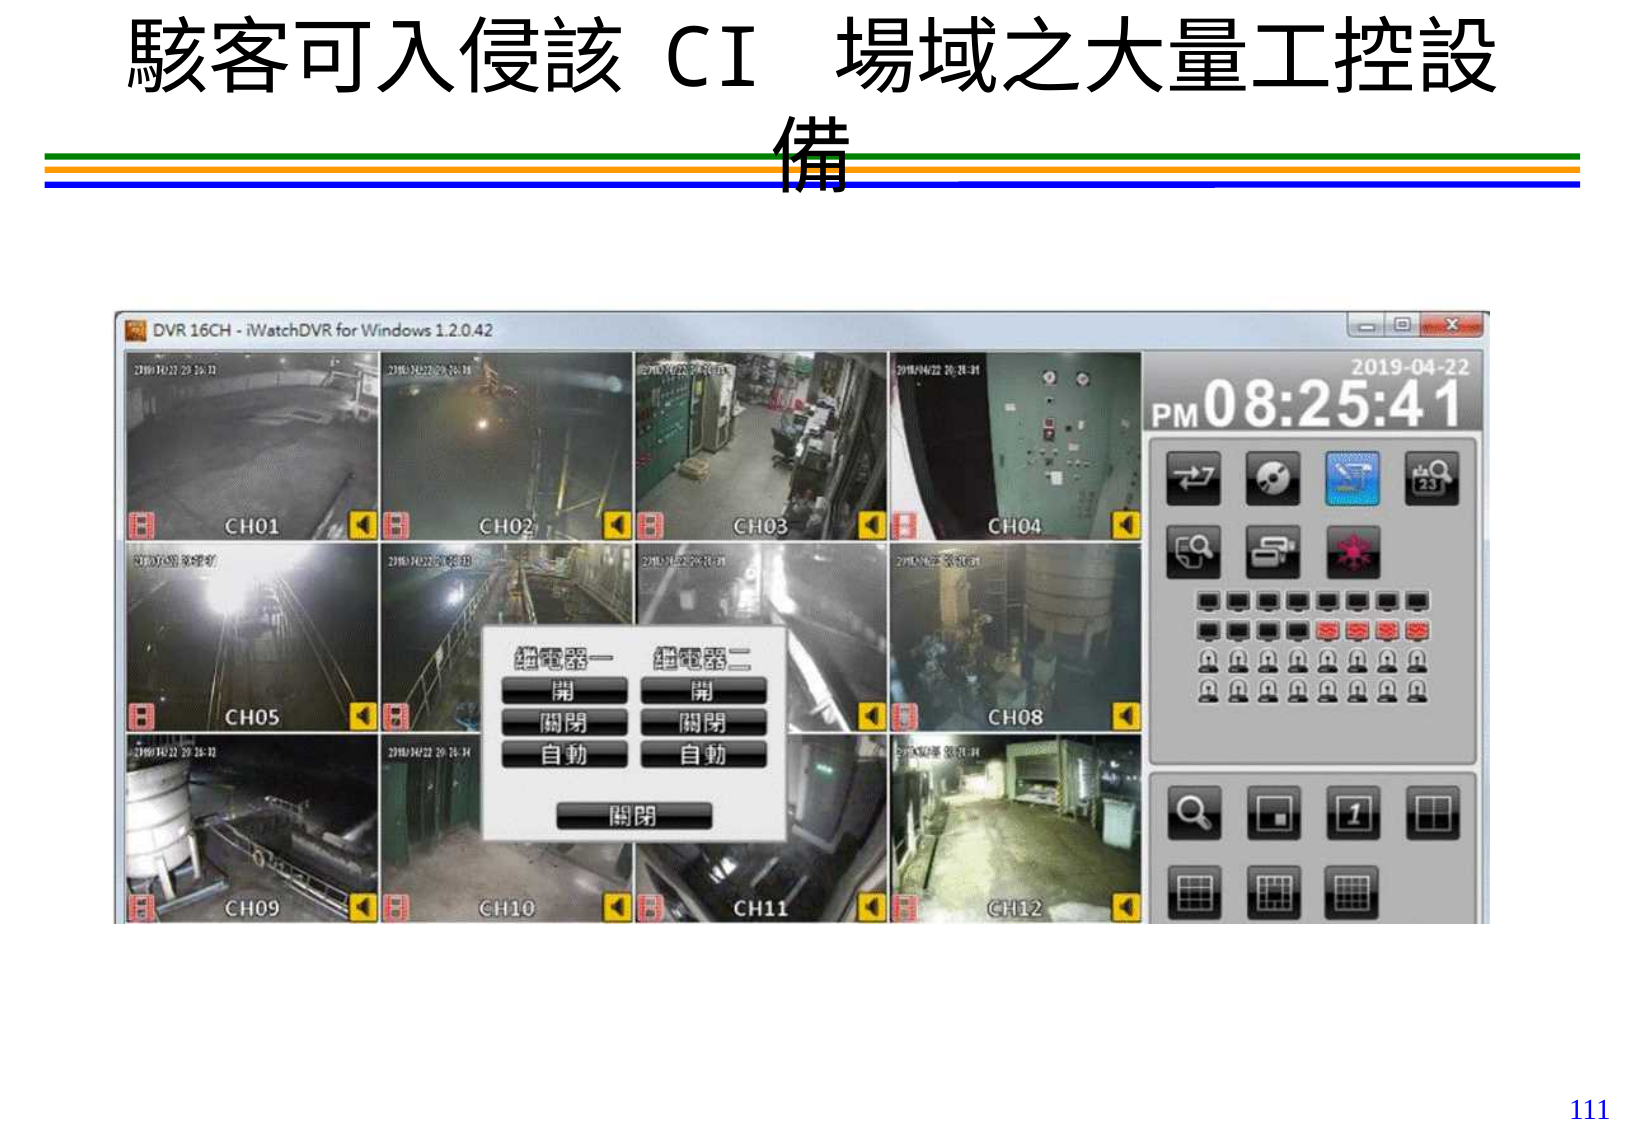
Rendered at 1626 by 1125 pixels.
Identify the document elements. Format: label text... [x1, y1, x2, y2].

title 駭客可入侵該 CI 場域之大量工控設備 [81, 45, 1544, 161]
slide_number 111 [1246, 1082, 1625, 1119]
picture [111, 296, 1490, 925]
